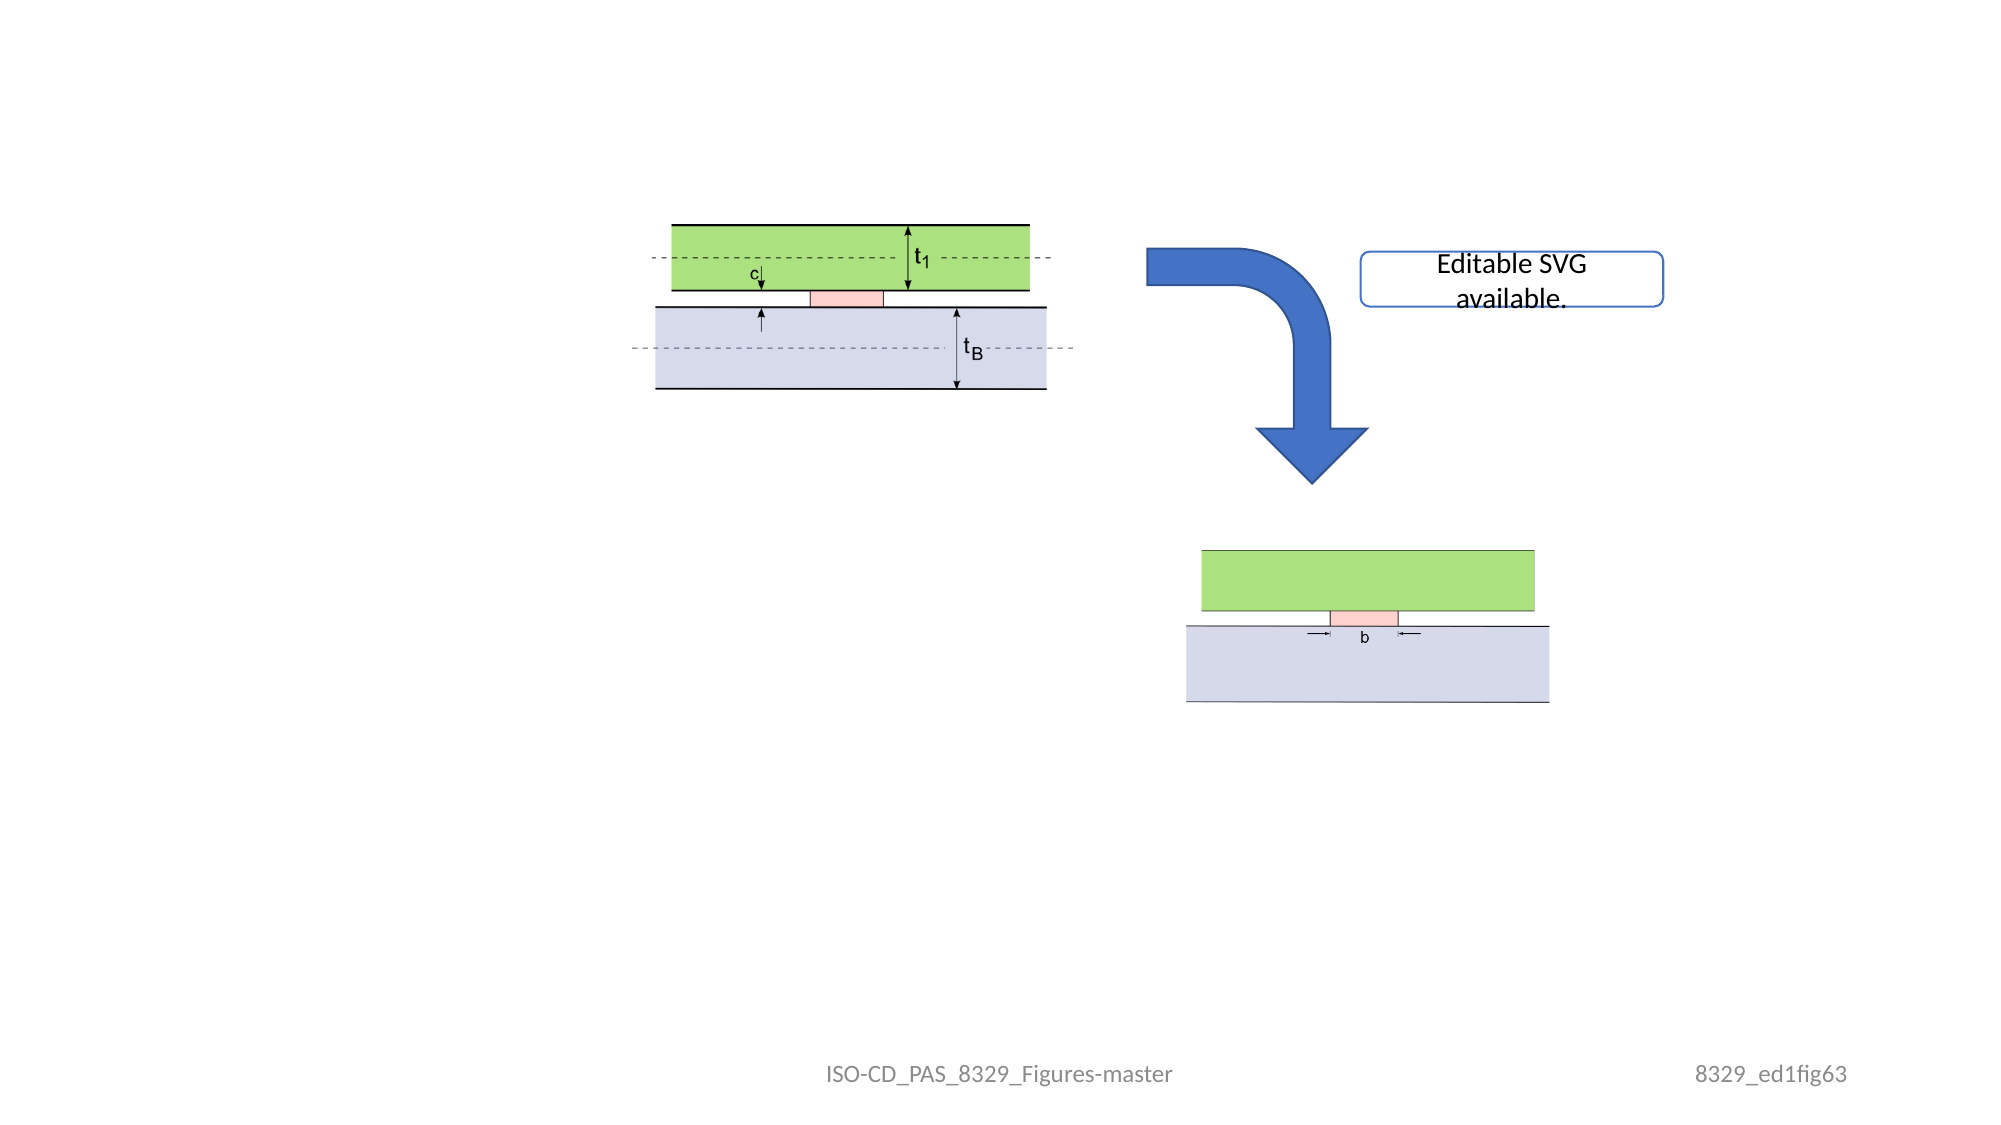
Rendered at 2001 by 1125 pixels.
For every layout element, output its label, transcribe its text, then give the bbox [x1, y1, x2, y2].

picture [632, 224, 1073, 390]
slide_number 8329_ed1fig63 [1412, 1042, 1863, 1103]
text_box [1147, 248, 1665, 444]
picture [1115, 444, 1850, 893]
footer ISO-CD_PAS_8329_Figures-master [662, 1042, 1338, 1103]
